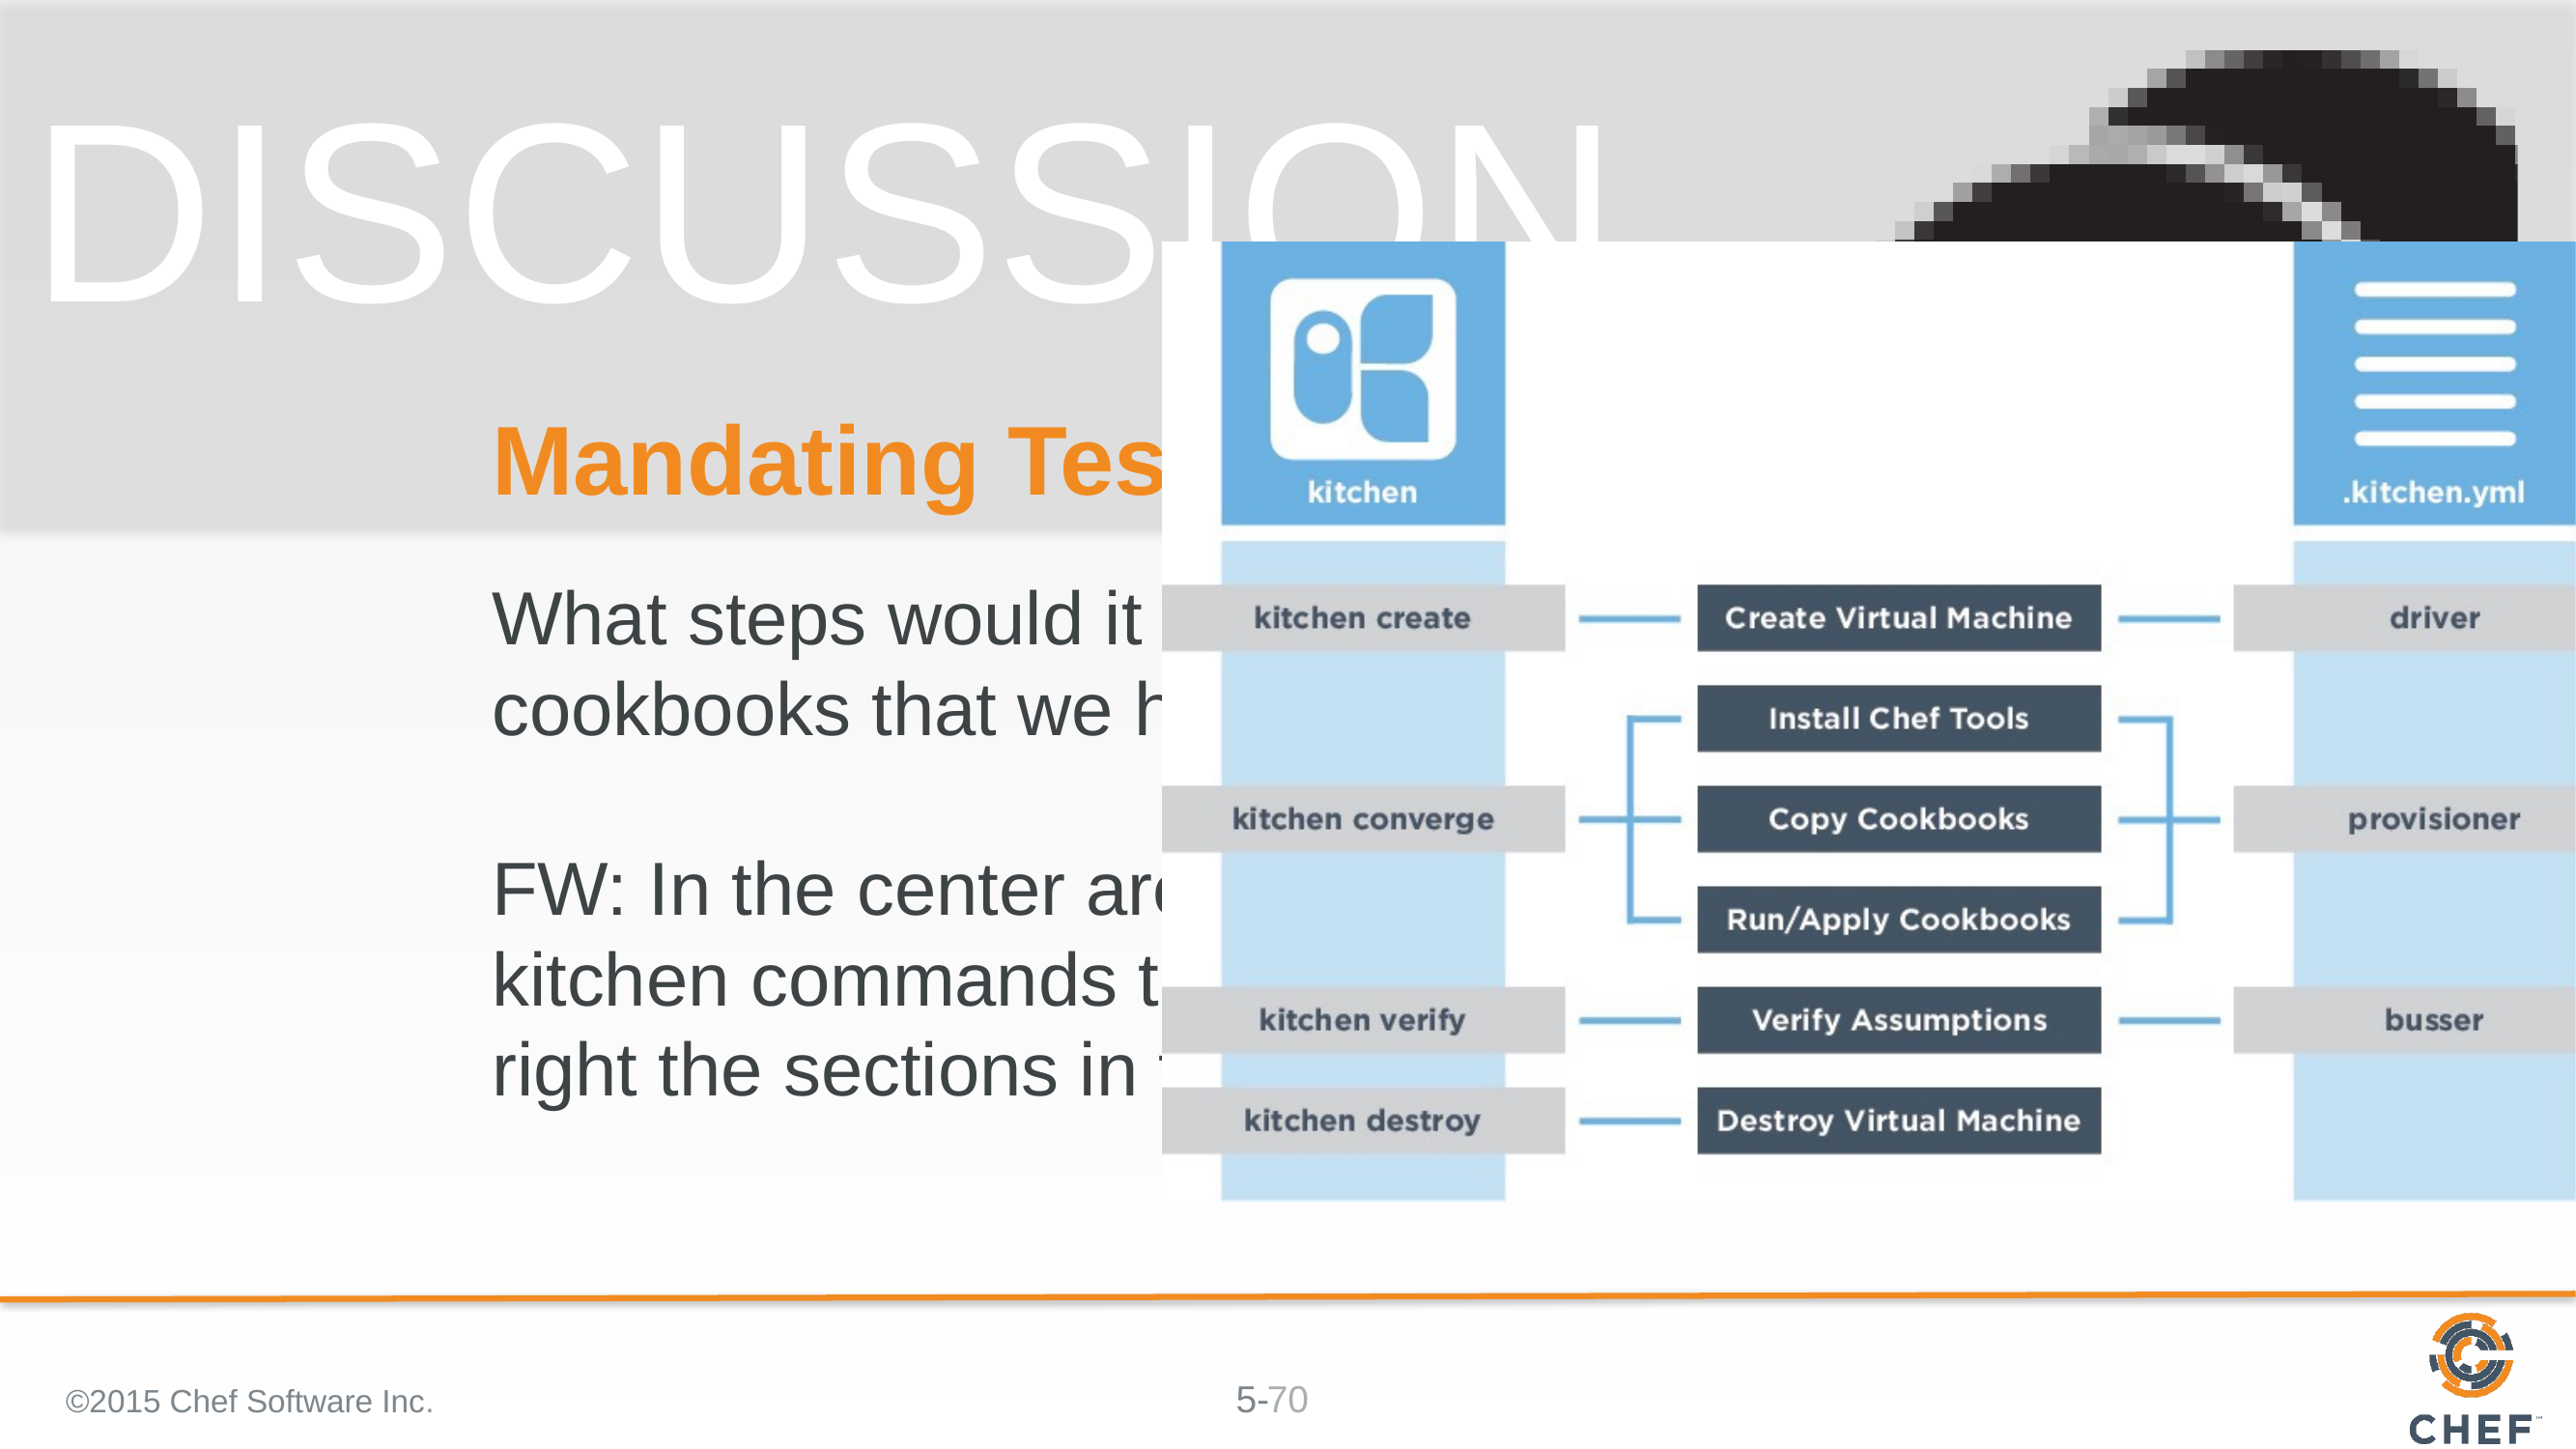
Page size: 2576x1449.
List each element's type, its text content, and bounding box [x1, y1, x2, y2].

footer ©2015 Chef Software Inc. [51, 1359, 952, 1440]
slide_number 70 [998, 1359, 1578, 1437]
picture [1161, 241, 2576, 1202]
subtitle What steps would it take to test one of the cookbooks that we have created? FW: In the center are the steps. On the left the kitchen commands that map to those steps. On the right the sections in the .kitchen.yml file. [477, 554, 1156, 959]
picture [2399, 1297, 2550, 1449]
title Mandating Testing [477, 395, 1156, 531]
